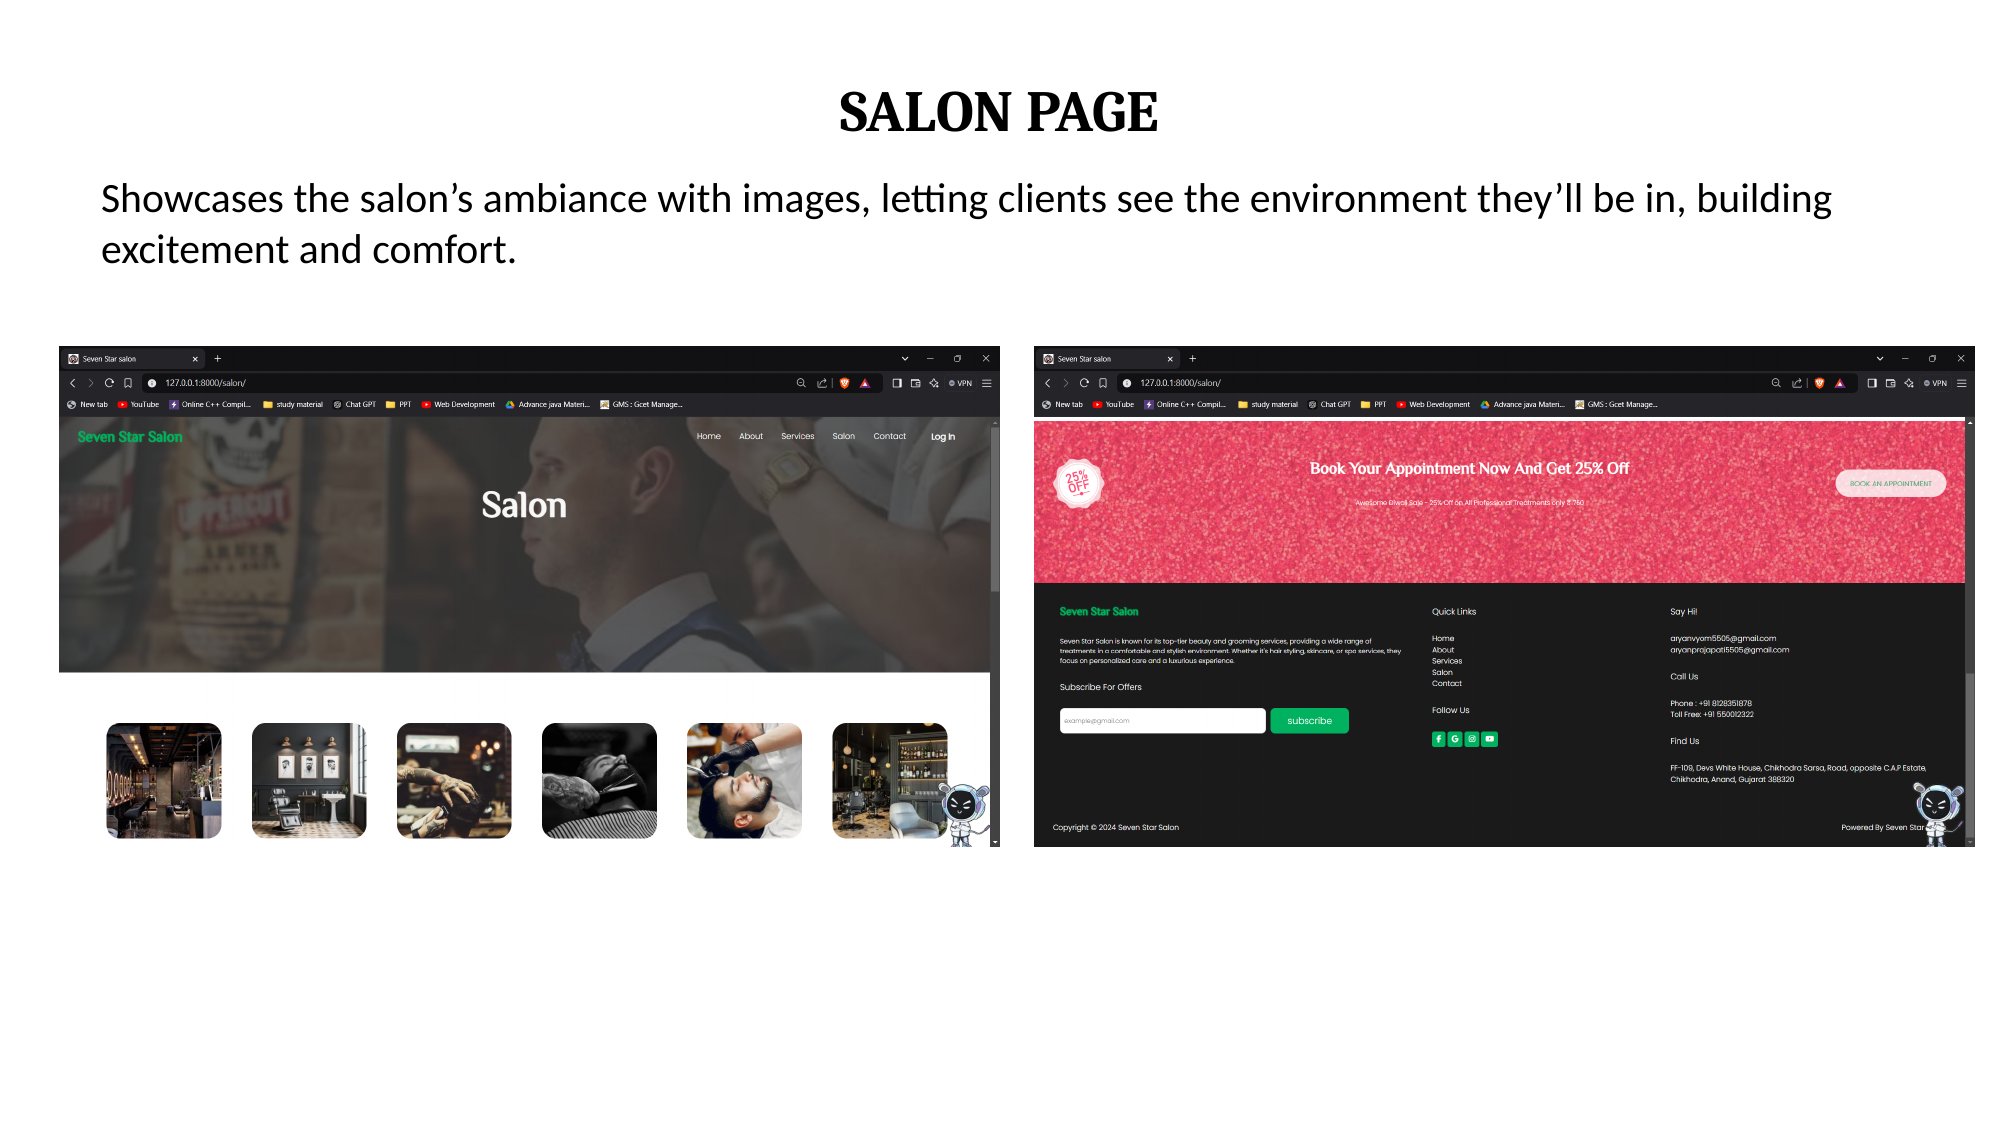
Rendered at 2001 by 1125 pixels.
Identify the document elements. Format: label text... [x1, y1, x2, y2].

picture [59, 346, 1000, 847]
text_box Showcases the salon’s ambiance with images, letting clients see the environment they’ll be in, building excitement and comfort. [86, 163, 1914, 279]
text_box SALON PAGE [86, 66, 1914, 151]
picture [1034, 346, 1975, 847]
